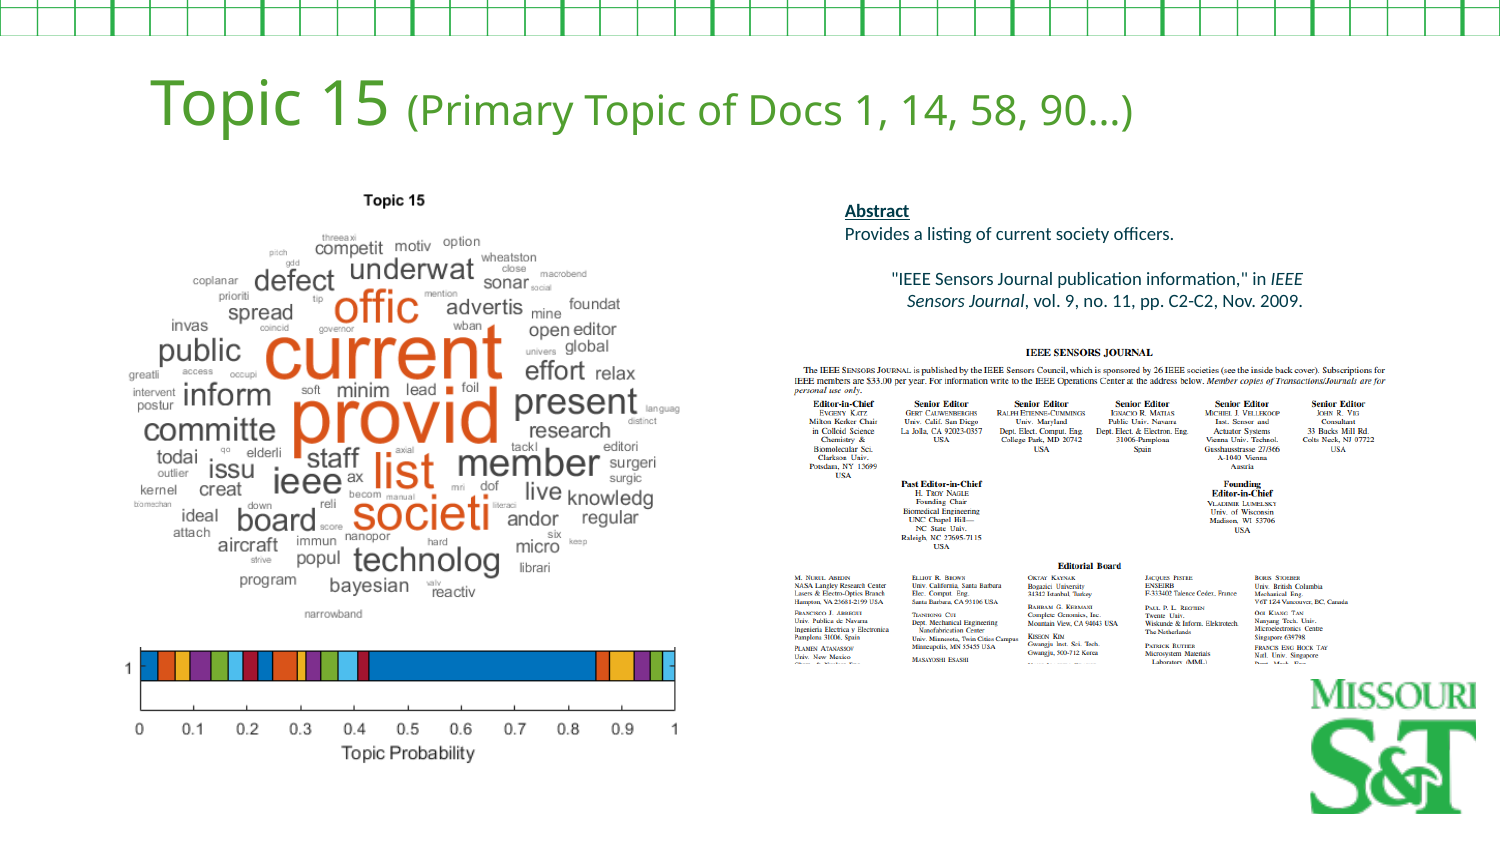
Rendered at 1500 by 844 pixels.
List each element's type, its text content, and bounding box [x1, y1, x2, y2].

text_box Abstract Provides a listing of current society officers. "IEEE Sensors Journal publication information," in IEEE Sensors Journal, vol. 9, no. 11, pp. C2-C2, Nov. 2009. [829, 191, 1318, 314]
picture [50, 315, 1429, 768]
list Topic 15 (Primary Topic of Docs 1, 14, 58, 90…) [135, 64, 1478, 187]
picture [0, 0, 1500, 36]
picture [104, 189, 684, 624]
